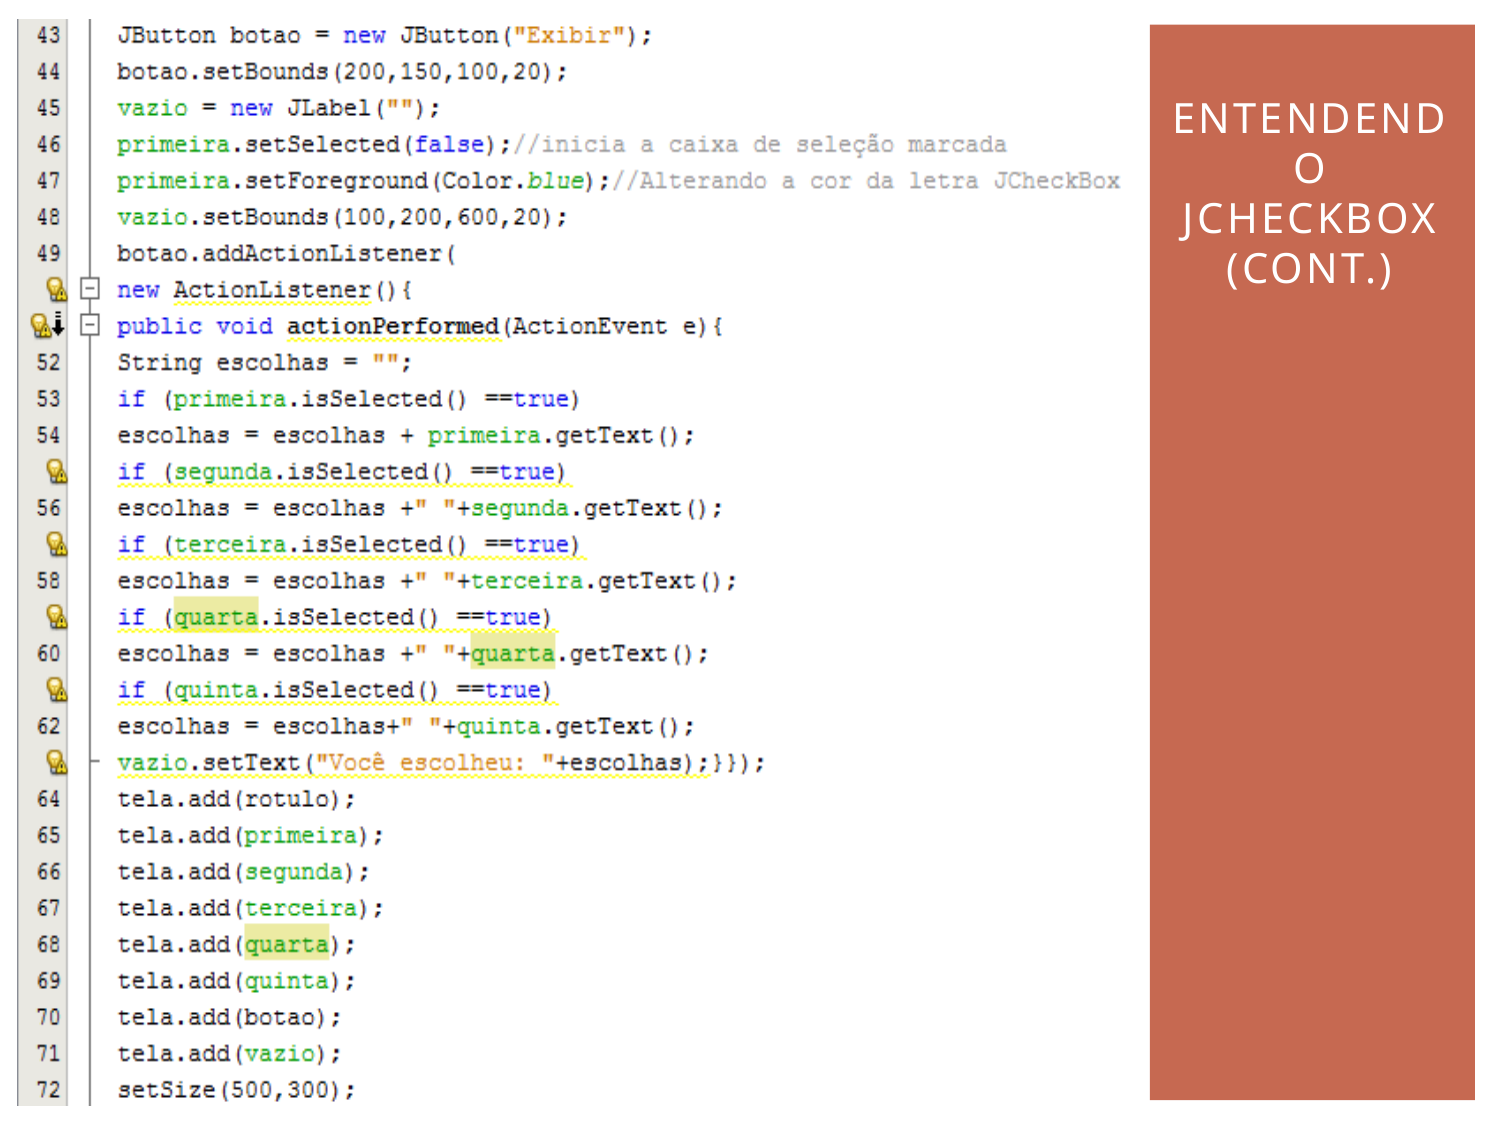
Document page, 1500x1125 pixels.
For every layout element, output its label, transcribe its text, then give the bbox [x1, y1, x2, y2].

picture [17, 18, 1129, 1107]
title Entendendo Jcheckbox (cont.) [1151, 75, 1471, 350]
